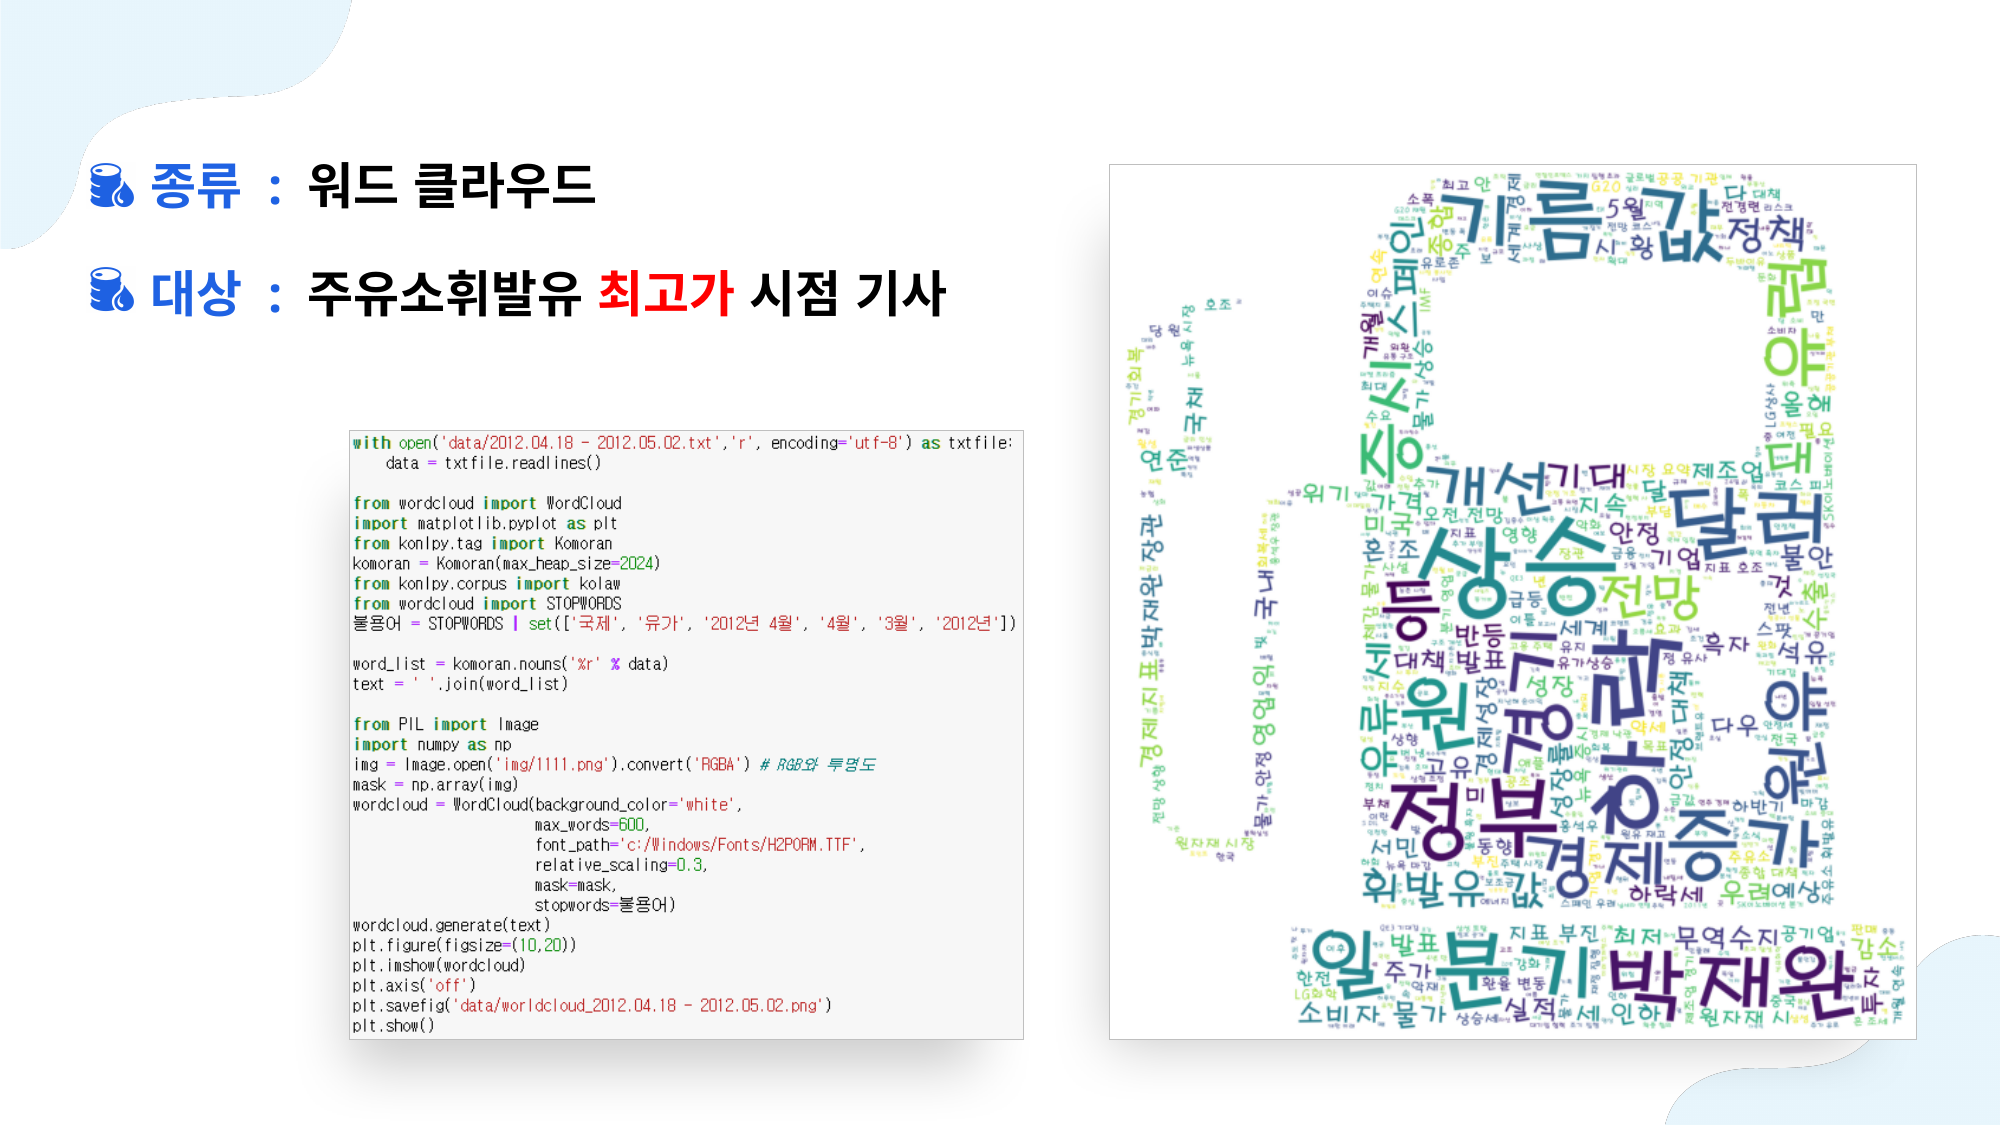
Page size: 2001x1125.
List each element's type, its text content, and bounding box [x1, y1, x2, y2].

picture [0, 0, 352, 249]
picture [349, 430, 1024, 1040]
text_box 종류 : 워드 클라우드 [135, 147, 733, 223]
picture [86, 266, 136, 313]
text_box 대상 : 주유소휘발유 최고가 시점 기사 [135, 255, 1082, 331]
picture [1109, 163, 2000, 1125]
